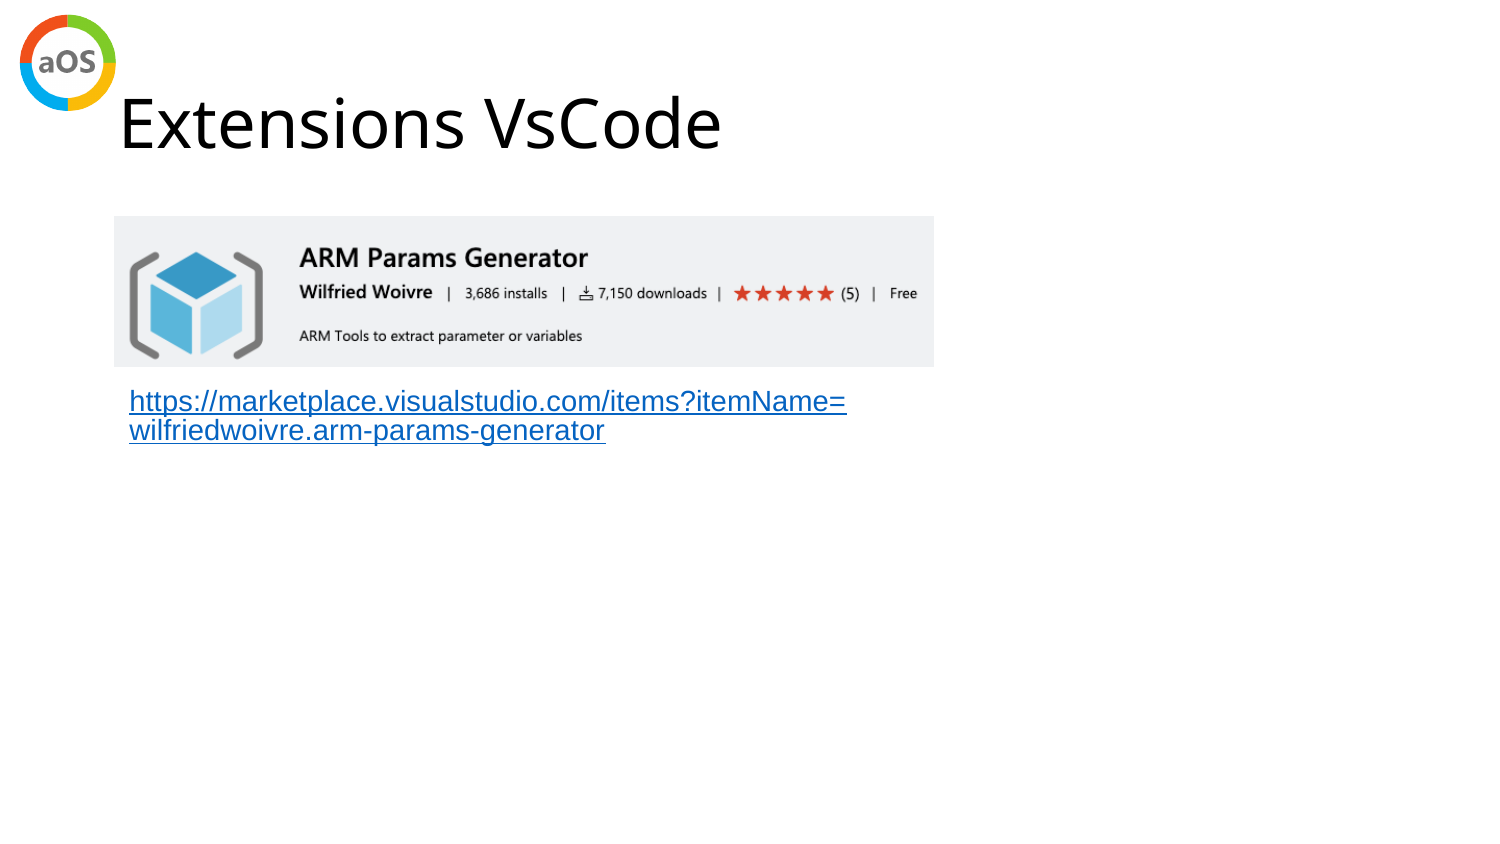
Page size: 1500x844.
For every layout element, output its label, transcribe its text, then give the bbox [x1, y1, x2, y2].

title Extensions VsCode [103, 44, 1397, 208]
picture [114, 216, 934, 367]
picture [19, 69, 56, 111]
picture [19, 14, 116, 111]
text_box https://marketplace.visualstudio.com/items?itemName=wilfriedwoivre.arm-params-generator [114, 375, 865, 425]
